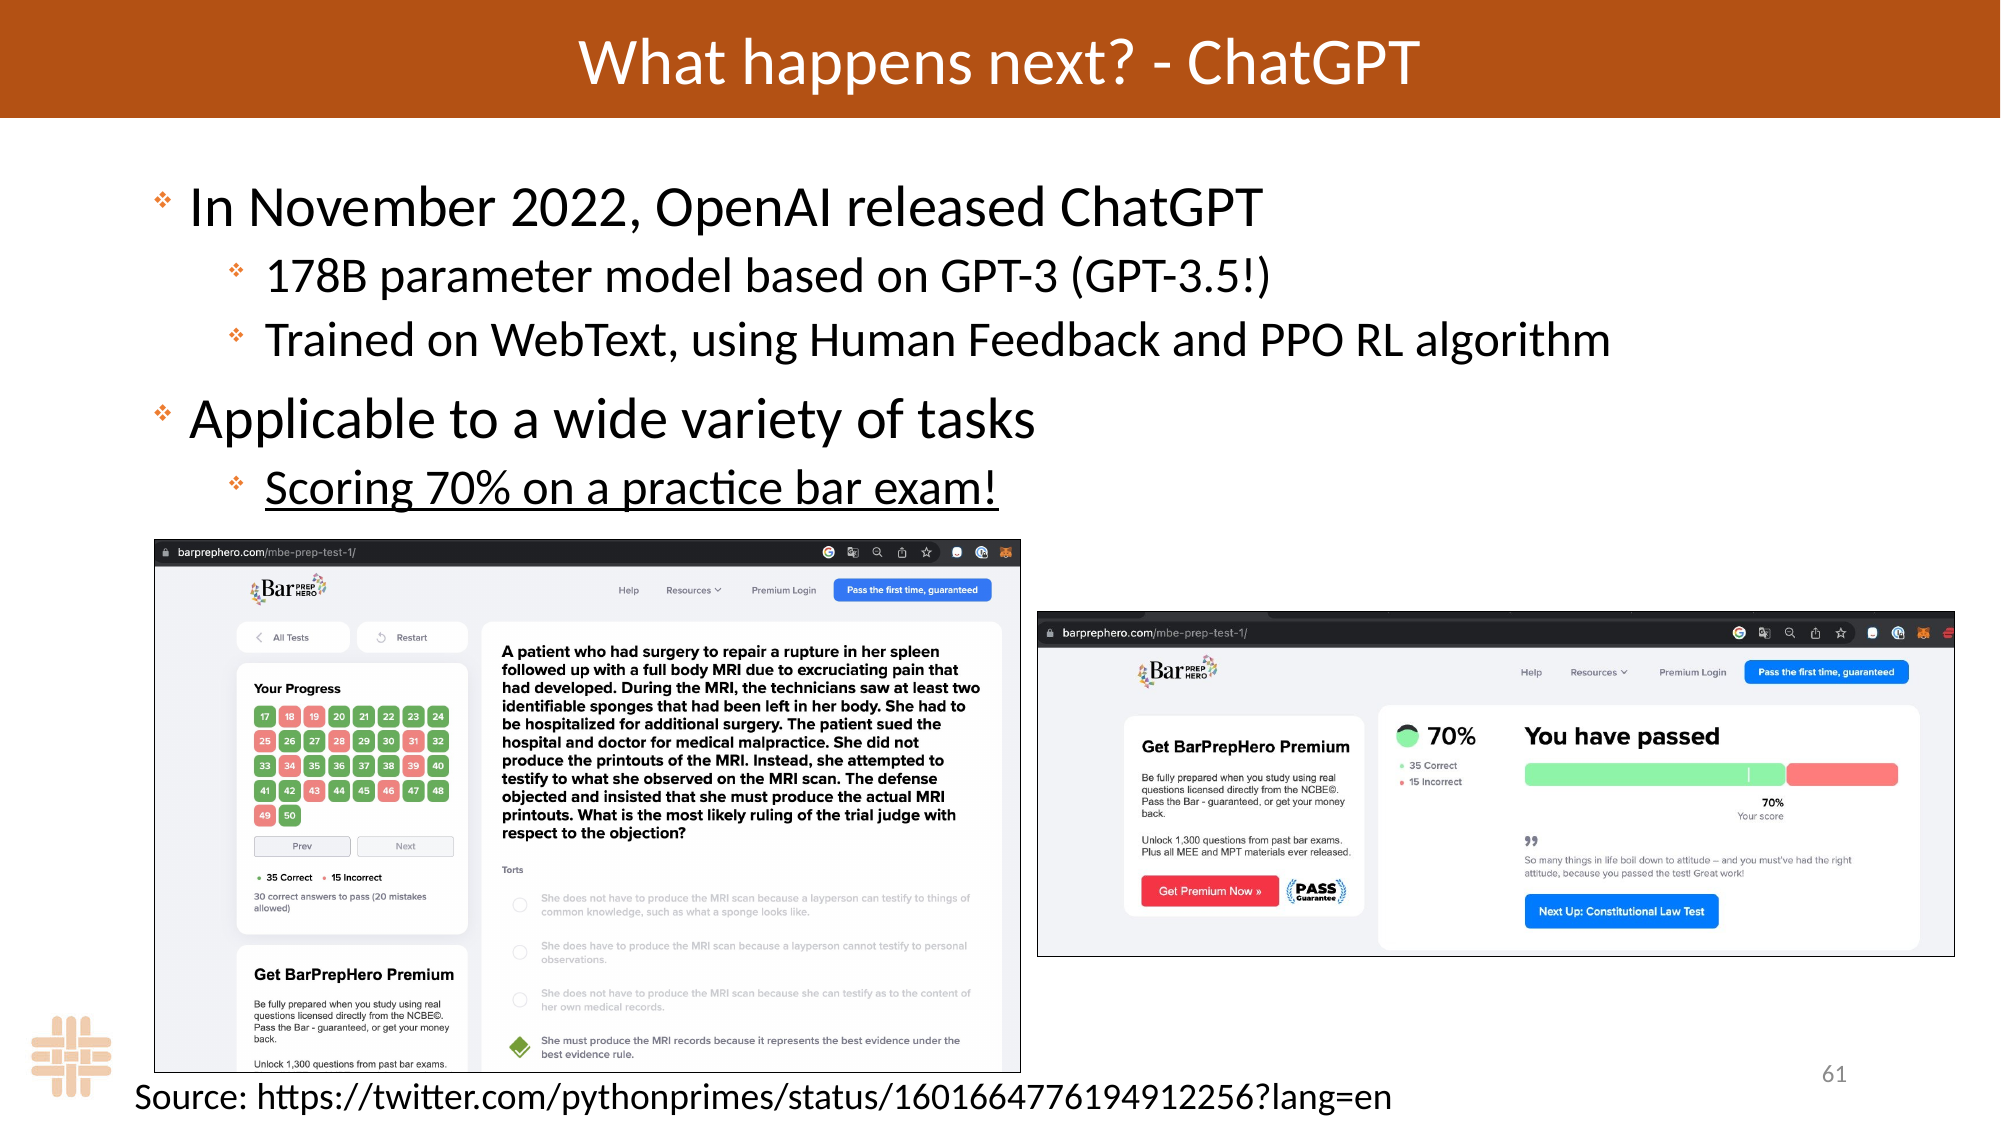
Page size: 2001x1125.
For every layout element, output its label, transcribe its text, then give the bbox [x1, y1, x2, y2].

list In November 2022, OpenAI released ChatGPT 178B parameter model based on GPT-3 (GPT-3.5!) Trained on WebText, using Human Feedback and PPO RL algorithm Applicable to a wide variety of tasks Scoring 70% on a practice bar exam! [137, 168, 1863, 1014]
text_box Source: https://twitter.com/pythonprimes/status/1601664776194912256?lang=en [119, 1064, 1409, 1125]
picture [0, 0, 2001, 1125]
slide_number 61 [1412, 1042, 1863, 1103]
title What happens next? - ChatGPT [0, 21, 2000, 106]
